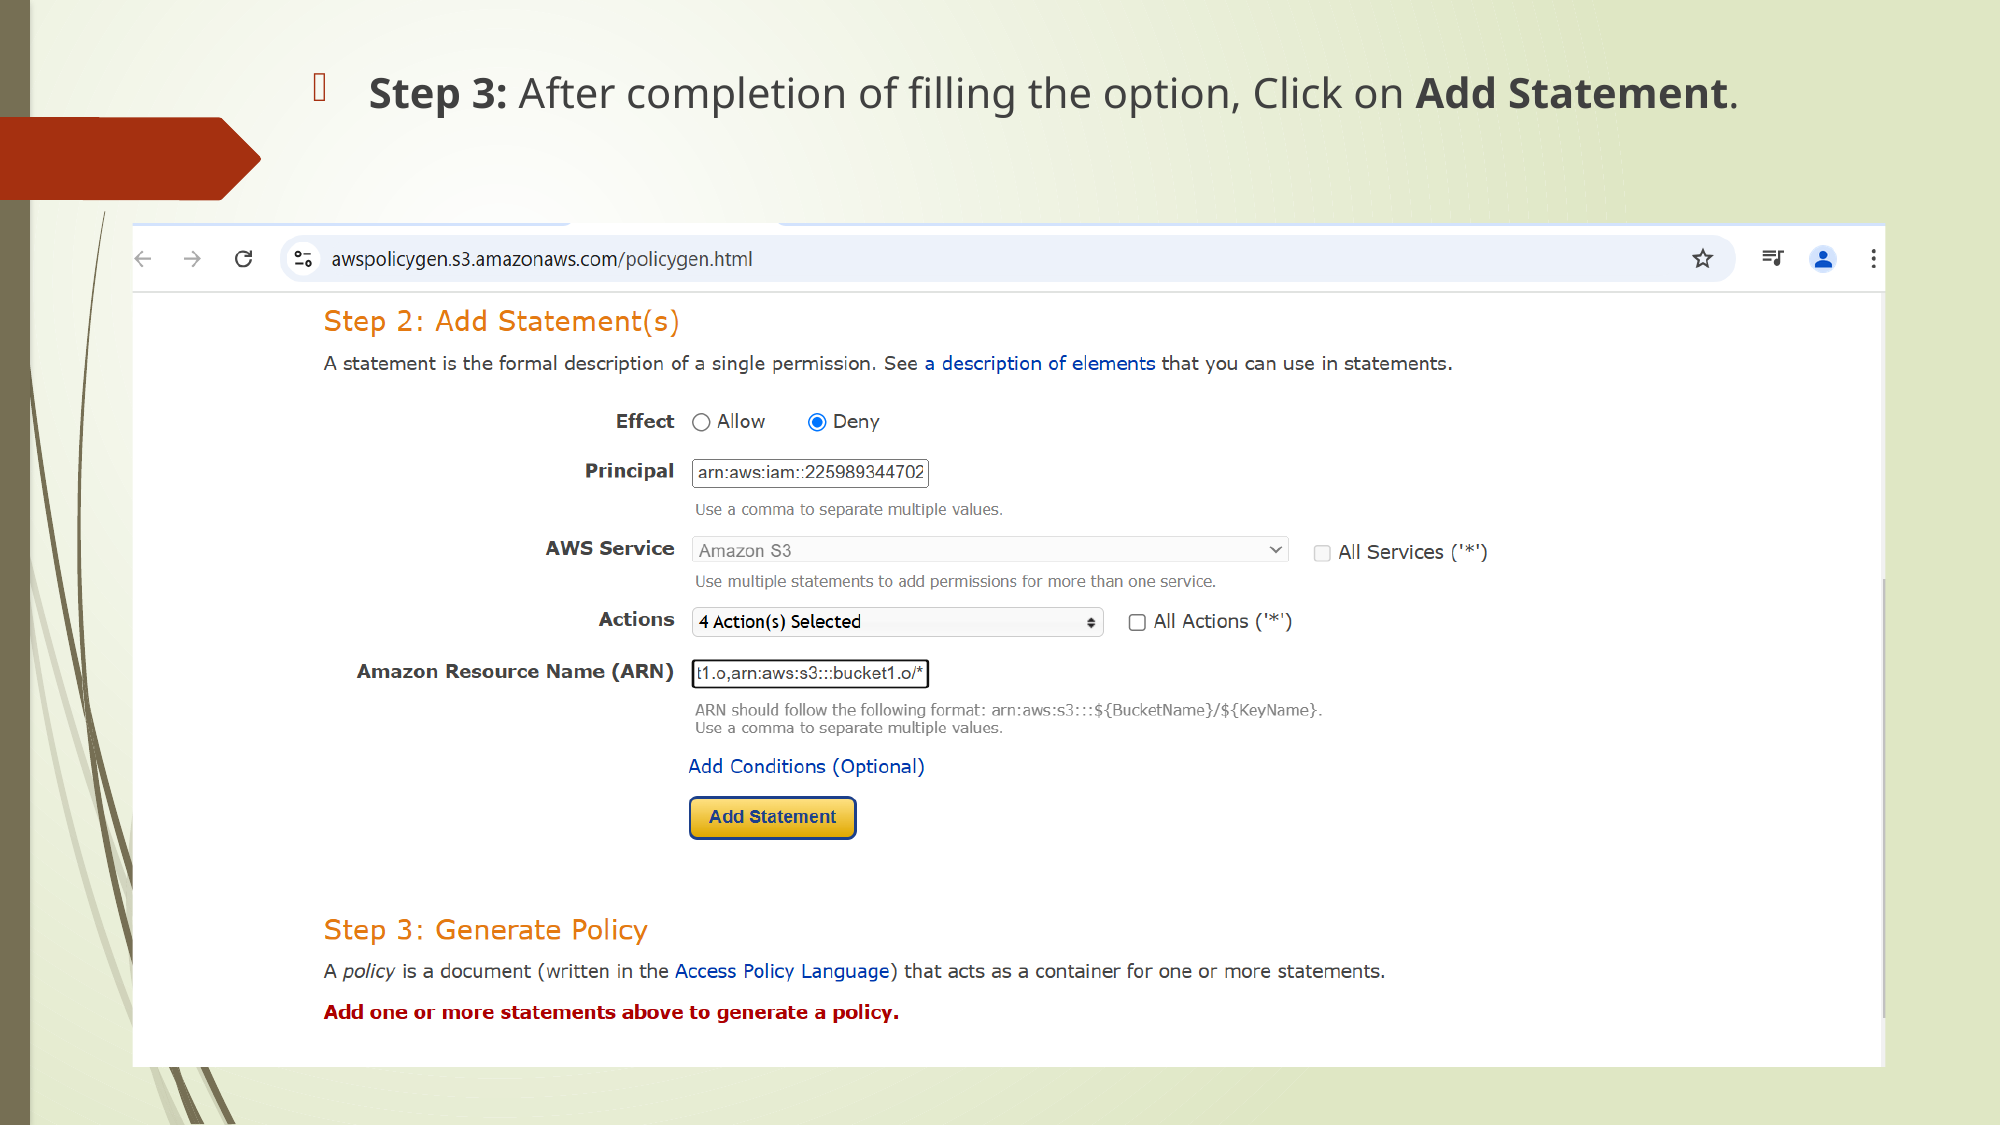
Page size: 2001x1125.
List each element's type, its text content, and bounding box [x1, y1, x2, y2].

text_box Step 3: After completion of filling the option, Click on Add Statement. [297, 58, 1886, 200]
picture [132, 222, 1886, 1067]
